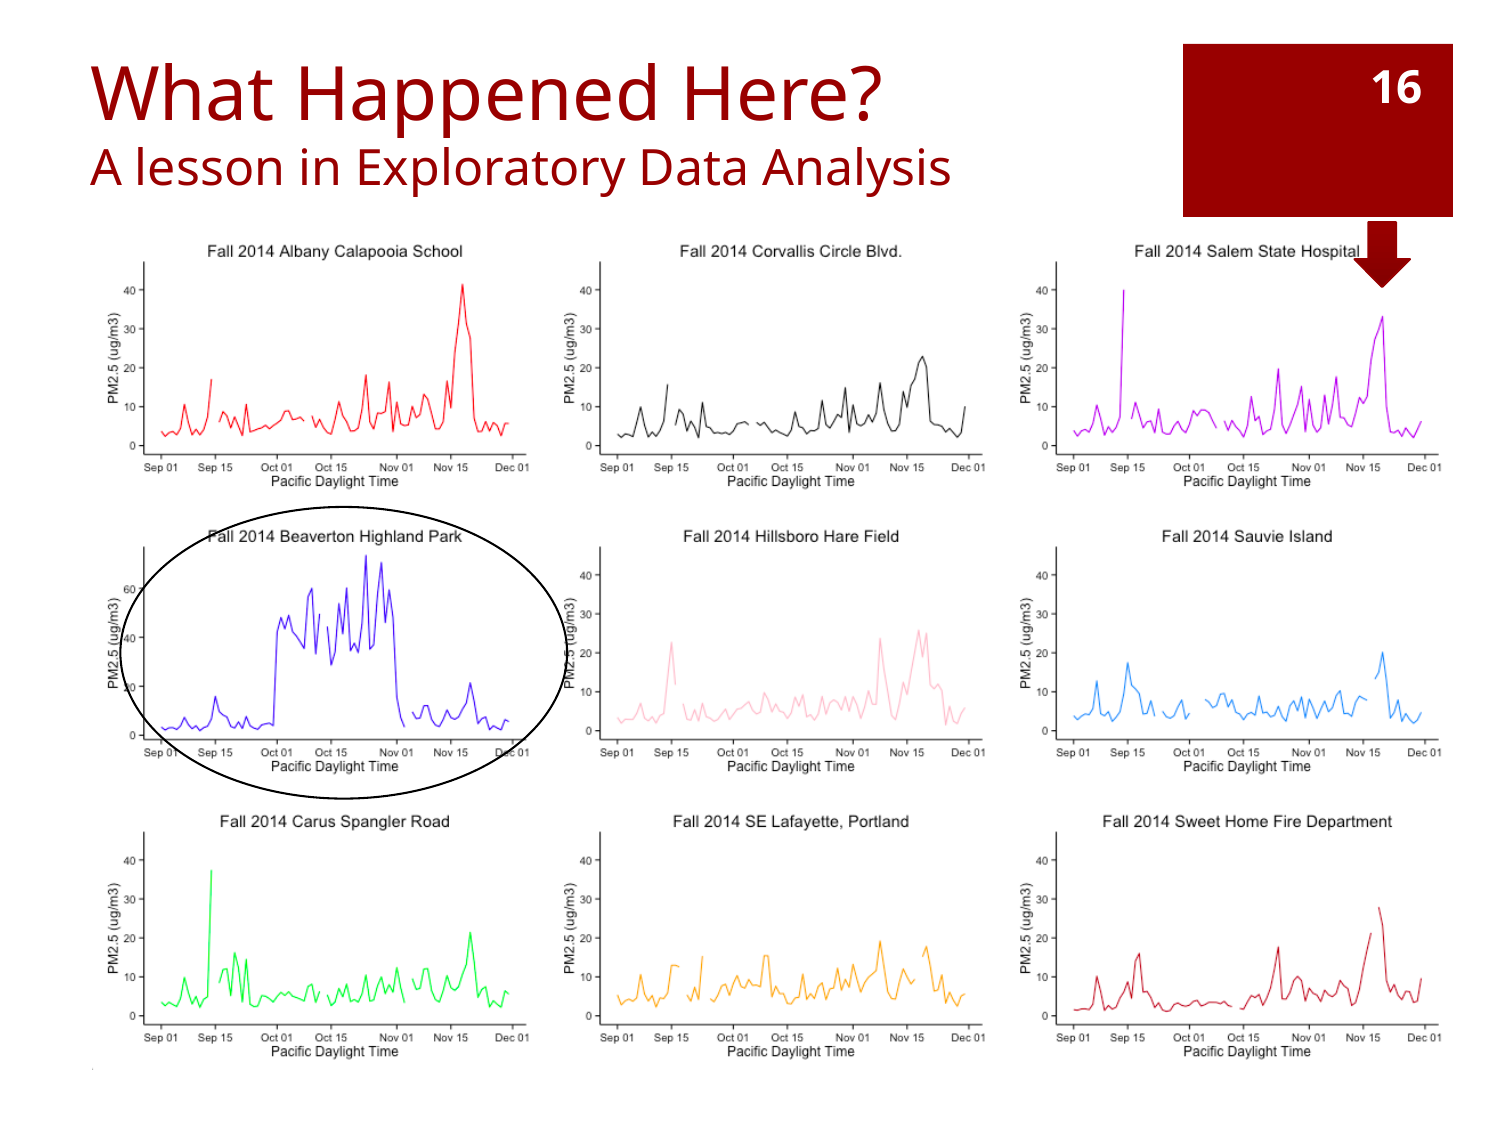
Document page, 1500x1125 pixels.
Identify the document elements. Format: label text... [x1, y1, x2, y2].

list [65, 217, 1483, 1071]
slide_number 16 [1354, 59, 1438, 120]
title What Happened Here? A lesson in Exploratory Data Analysis [75, 15, 1143, 204]
